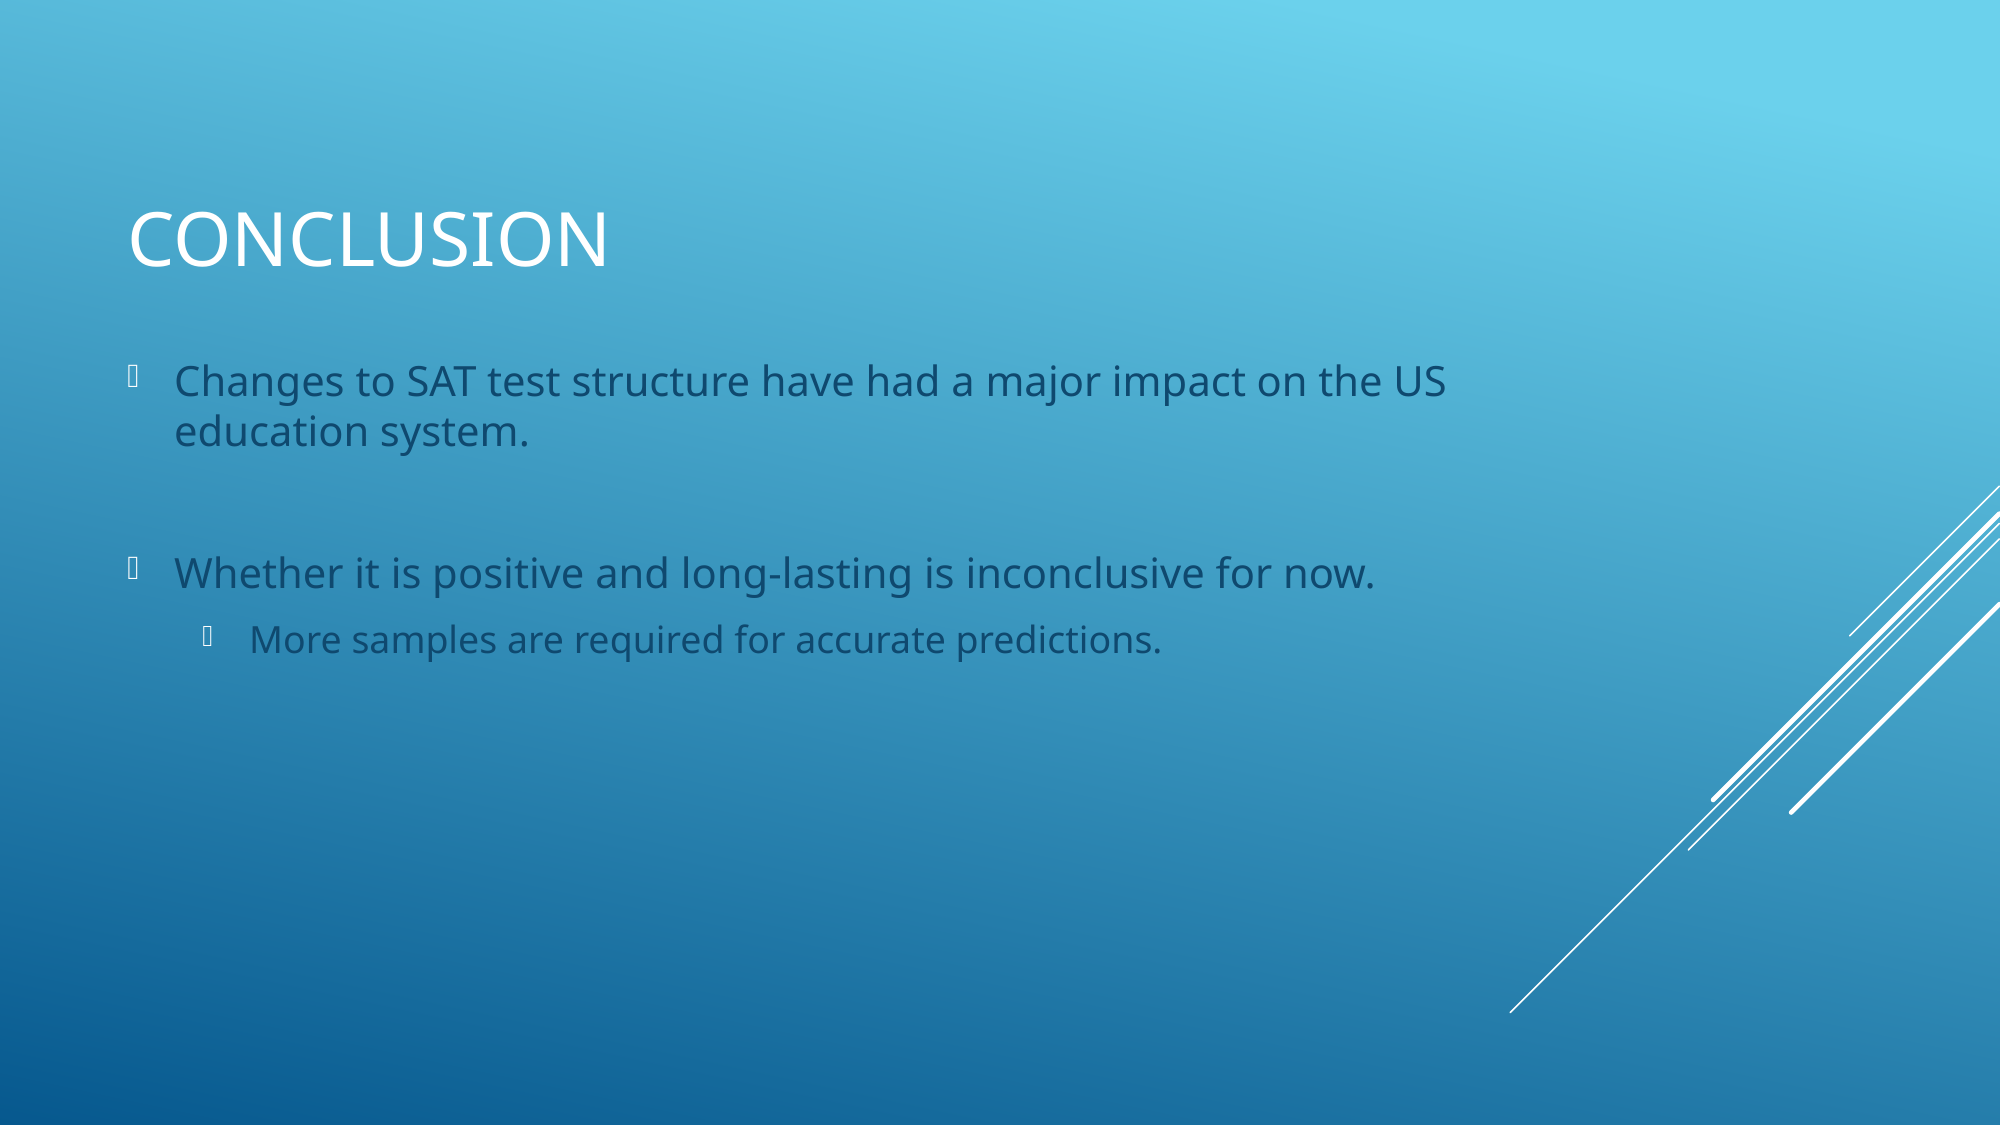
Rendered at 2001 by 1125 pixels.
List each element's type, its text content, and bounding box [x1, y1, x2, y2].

list Changes to SAT test structure have had a major impact on the US education system. Whether it is positive and long-lasting is inconclusive for now. More samples are required for accurate predictions. [112, 346, 1513, 1048]
title Conclusion [112, 112, 1513, 346]
